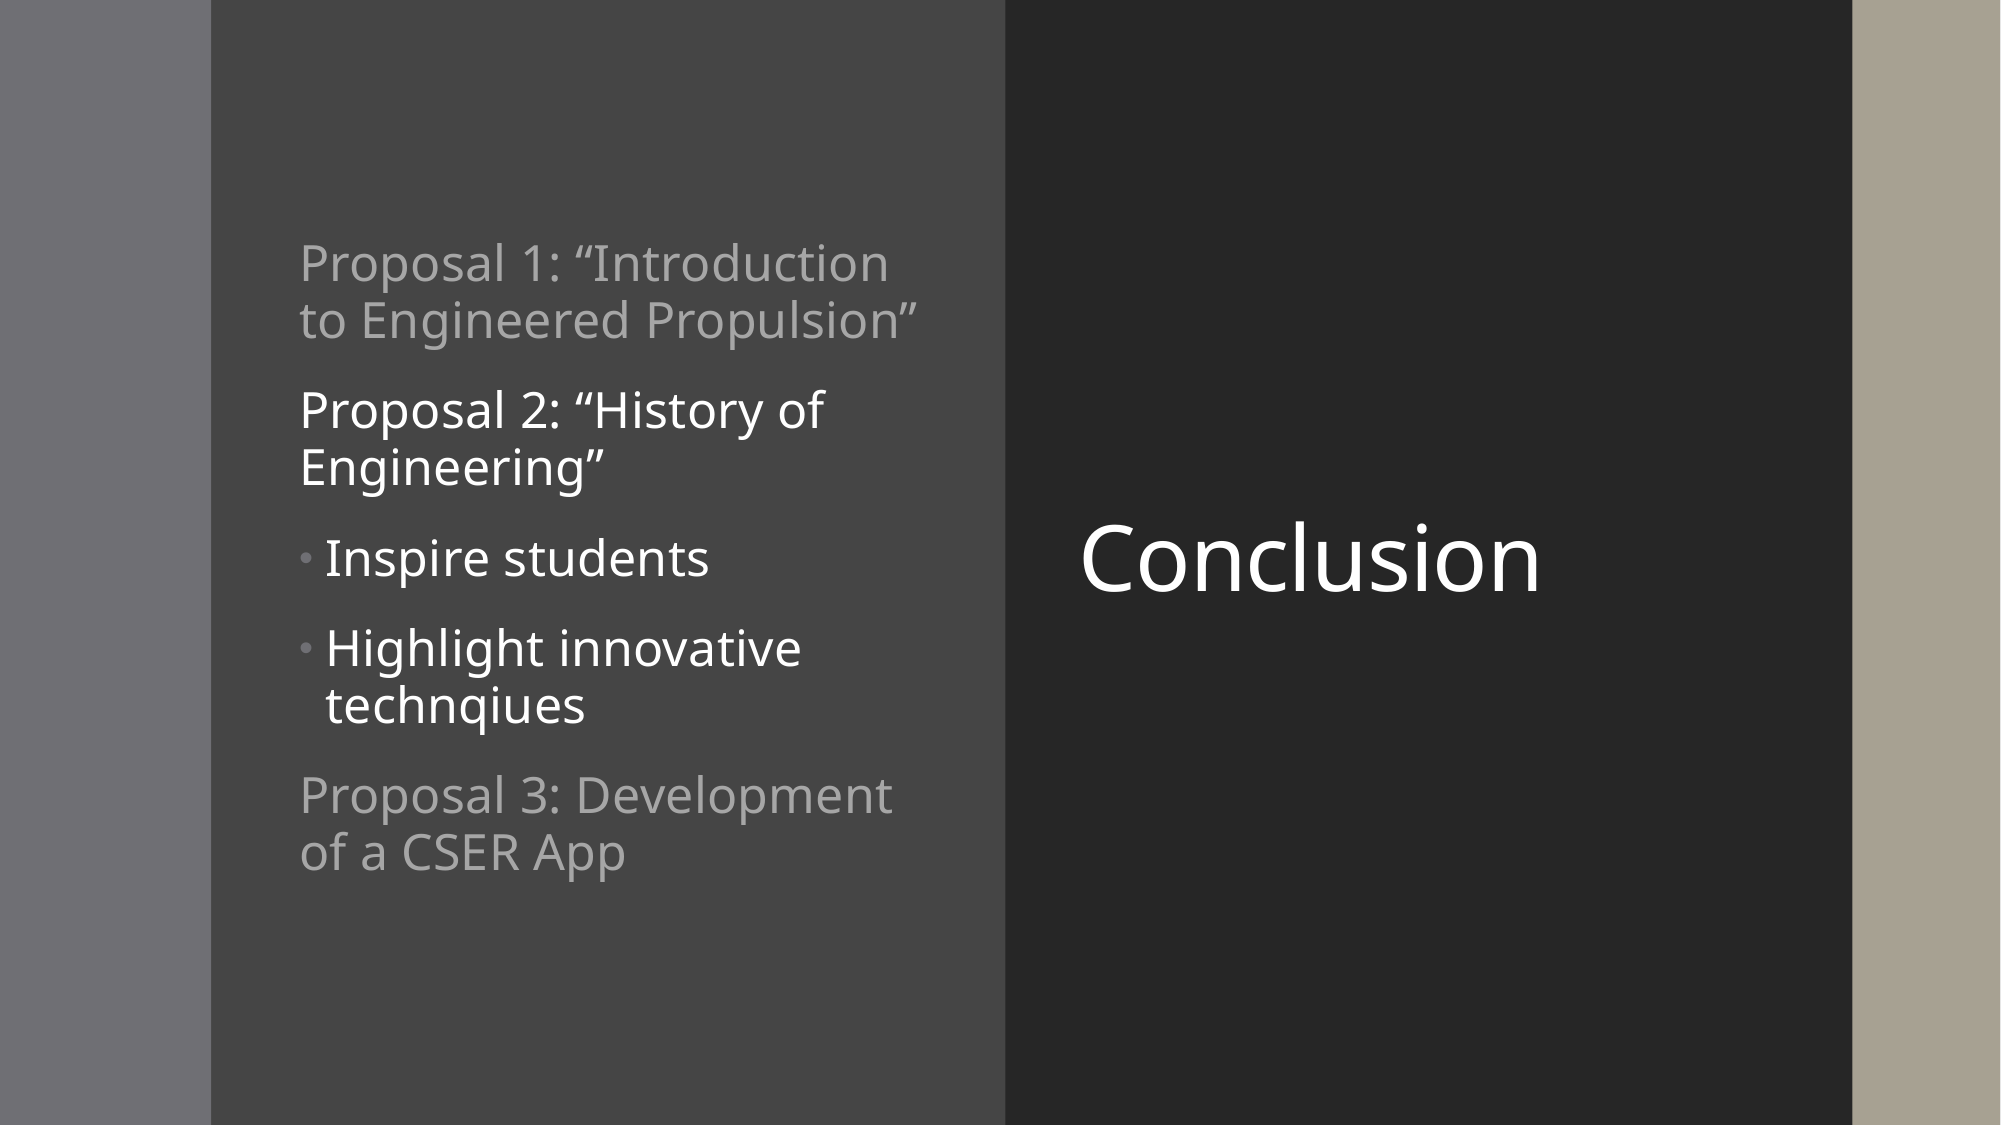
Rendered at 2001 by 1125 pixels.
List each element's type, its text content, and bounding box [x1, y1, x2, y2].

list Proposal 1: “Introduction to Engineered Propulsion” Proposal 2: “History of Engineering” Inspire students Highlight innovative technqiues Proposal 3: Development of a CSER App [284, 105, 942, 1013]
text_box [0, 0, 212, 1125]
text_box Conclusion [1063, 105, 1789, 1018]
text_box [1851, 0, 2000, 1125]
text_box [1004, 0, 1851, 1125]
